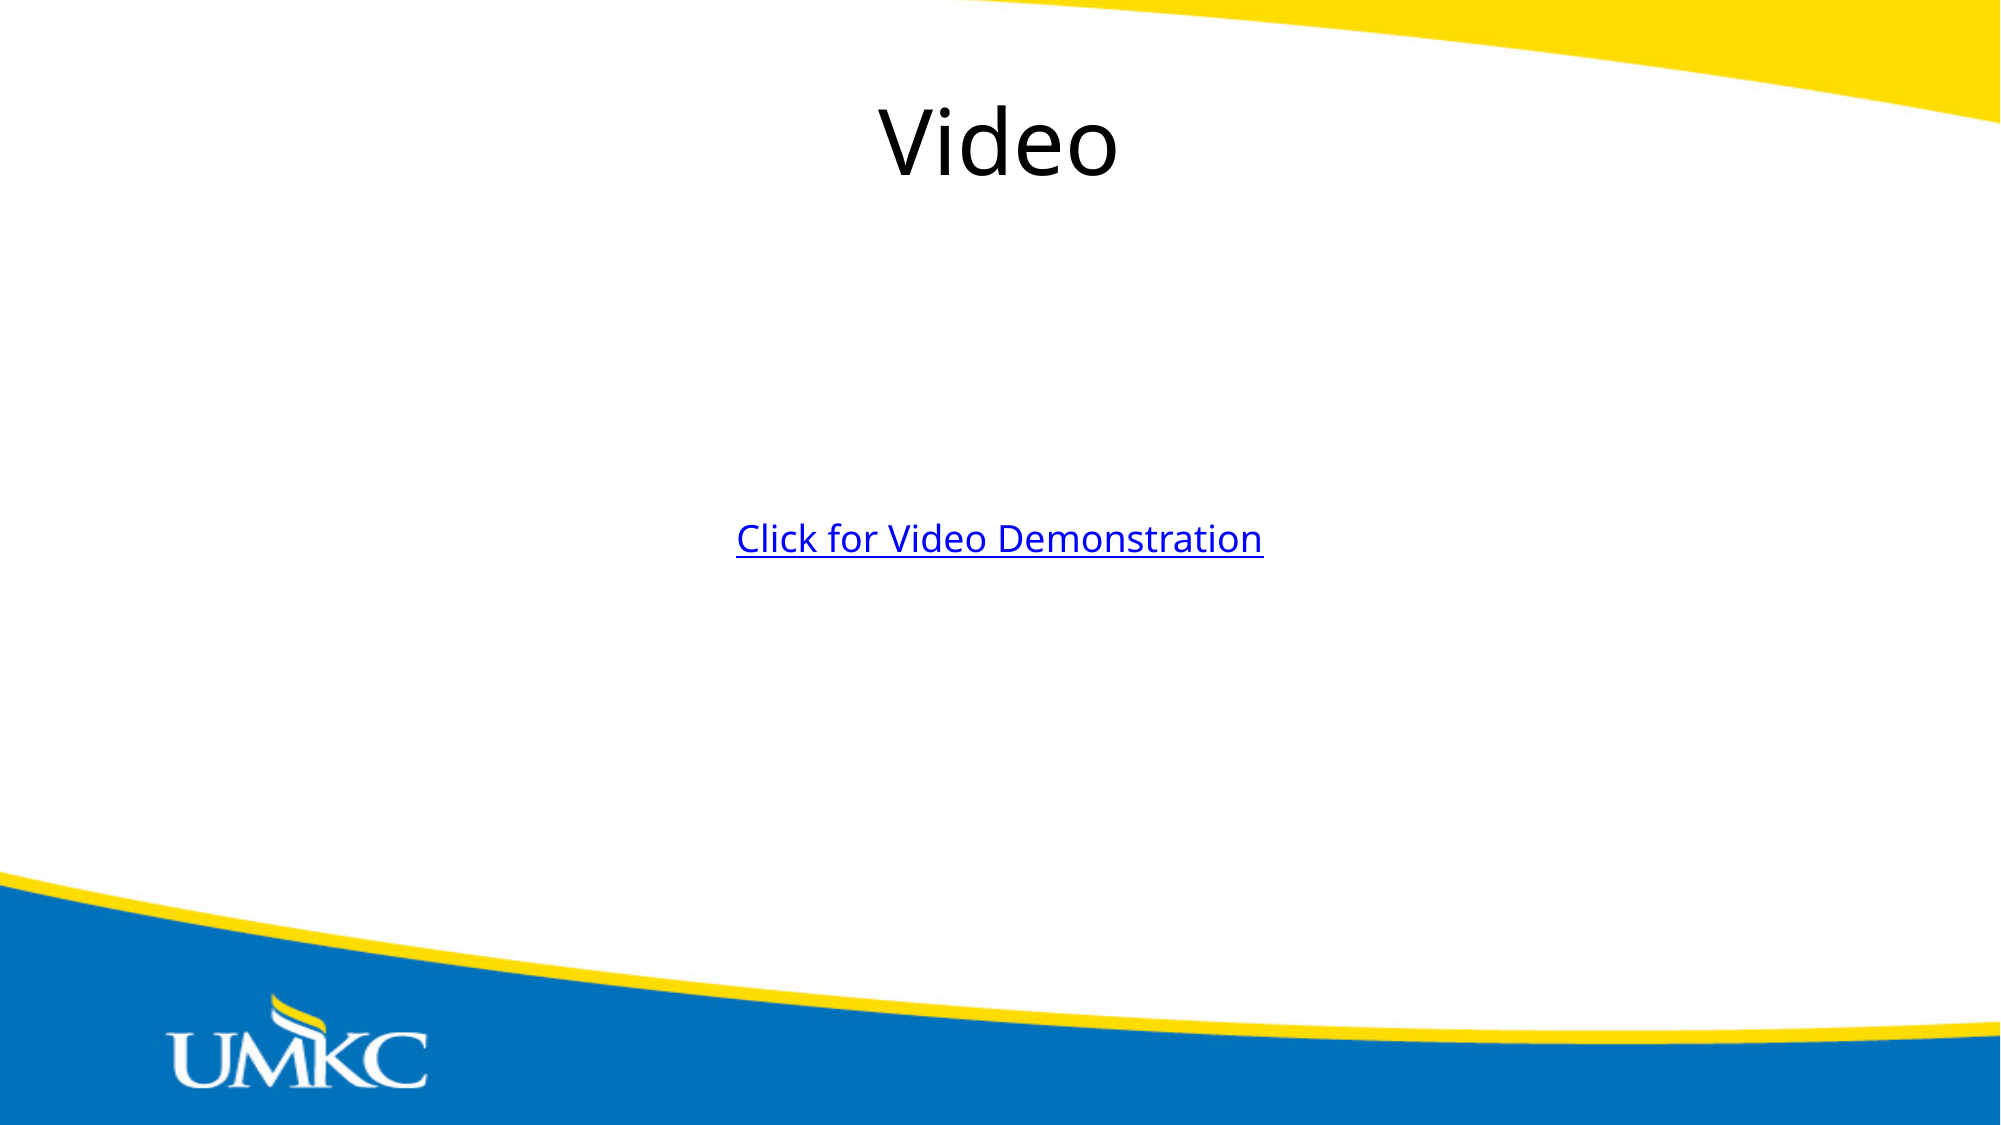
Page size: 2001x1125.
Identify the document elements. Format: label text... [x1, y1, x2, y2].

picture [0, 0, 2001, 1125]
title Video [99, 45, 1900, 233]
list Click for Video Demonstration [99, 507, 1900, 1005]
